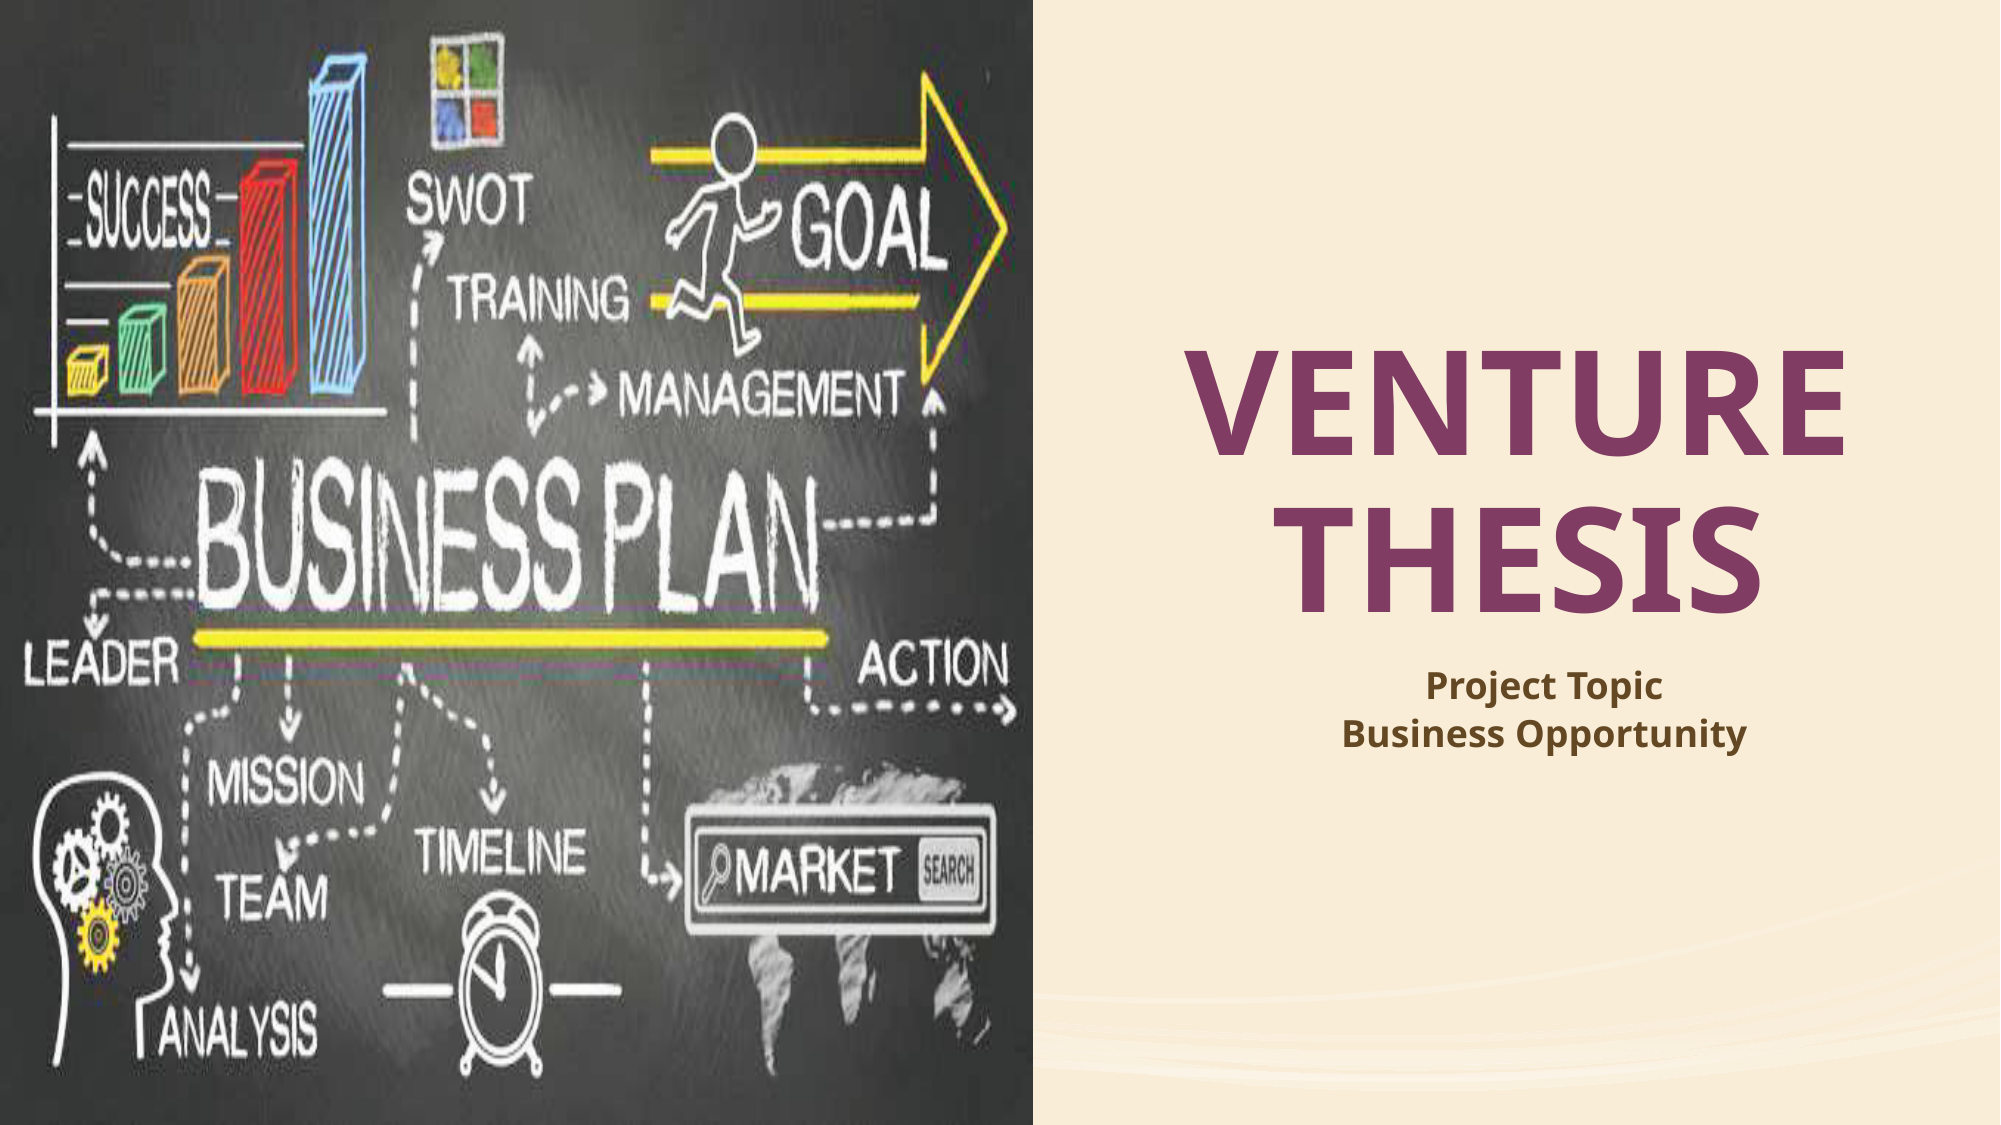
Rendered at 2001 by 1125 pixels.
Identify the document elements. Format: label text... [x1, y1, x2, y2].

text_box Project Topic Business Opportunity [1067, 651, 2000, 763]
picture [0, 0, 1033, 1125]
text_box VENTURE THESIS [1067, 122, 1970, 651]
